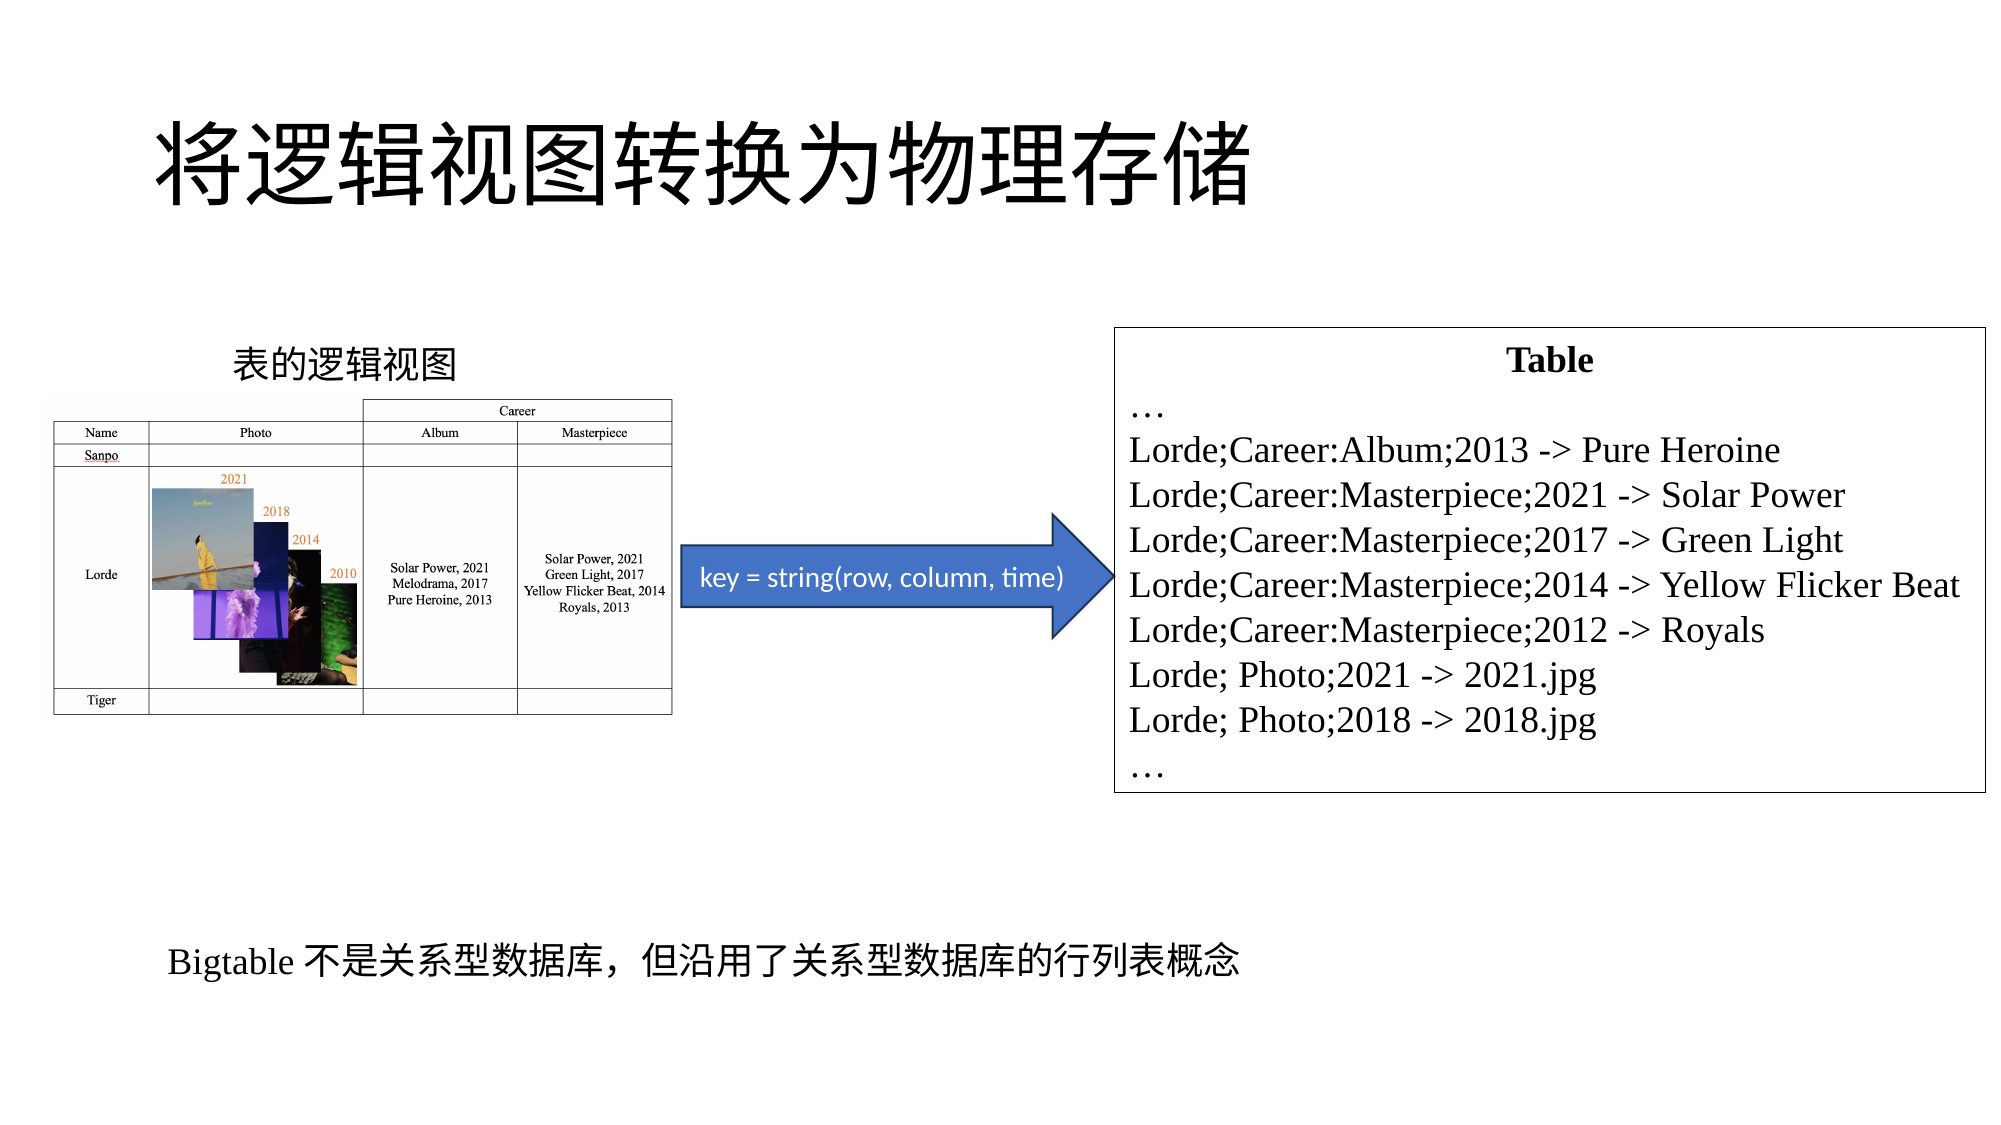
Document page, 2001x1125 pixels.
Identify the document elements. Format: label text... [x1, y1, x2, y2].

text_box Bigtable不是关系型数据库，但沿用了关系型数据库的行列表概念 [152, 929, 1257, 990]
text_box Table … Lorde;Career:Album;2013 -> Pure Heroine Lorde;Career:Masterpiece;2021 -> Solar Power Lorde;Career:Masterpiece;2017 -> Green Light Lorde;Career:Masterpiece;2014 -> Yellow Flicker Beat Lorde;Career:Masterpiece;2012 -> Royals Lorde; Photo;2021 -> 2021.jpg Lorde; Photo;2018 -> 2018.jpg … [1114, 327, 1986, 793]
text_box 表的逻辑视图 [217, 334, 473, 394]
text_box key = string(row, column, time) [680, 511, 1114, 641]
picture [42, 394, 680, 720]
title 将逻辑视图转换为物理存储 [137, 59, 1863, 278]
